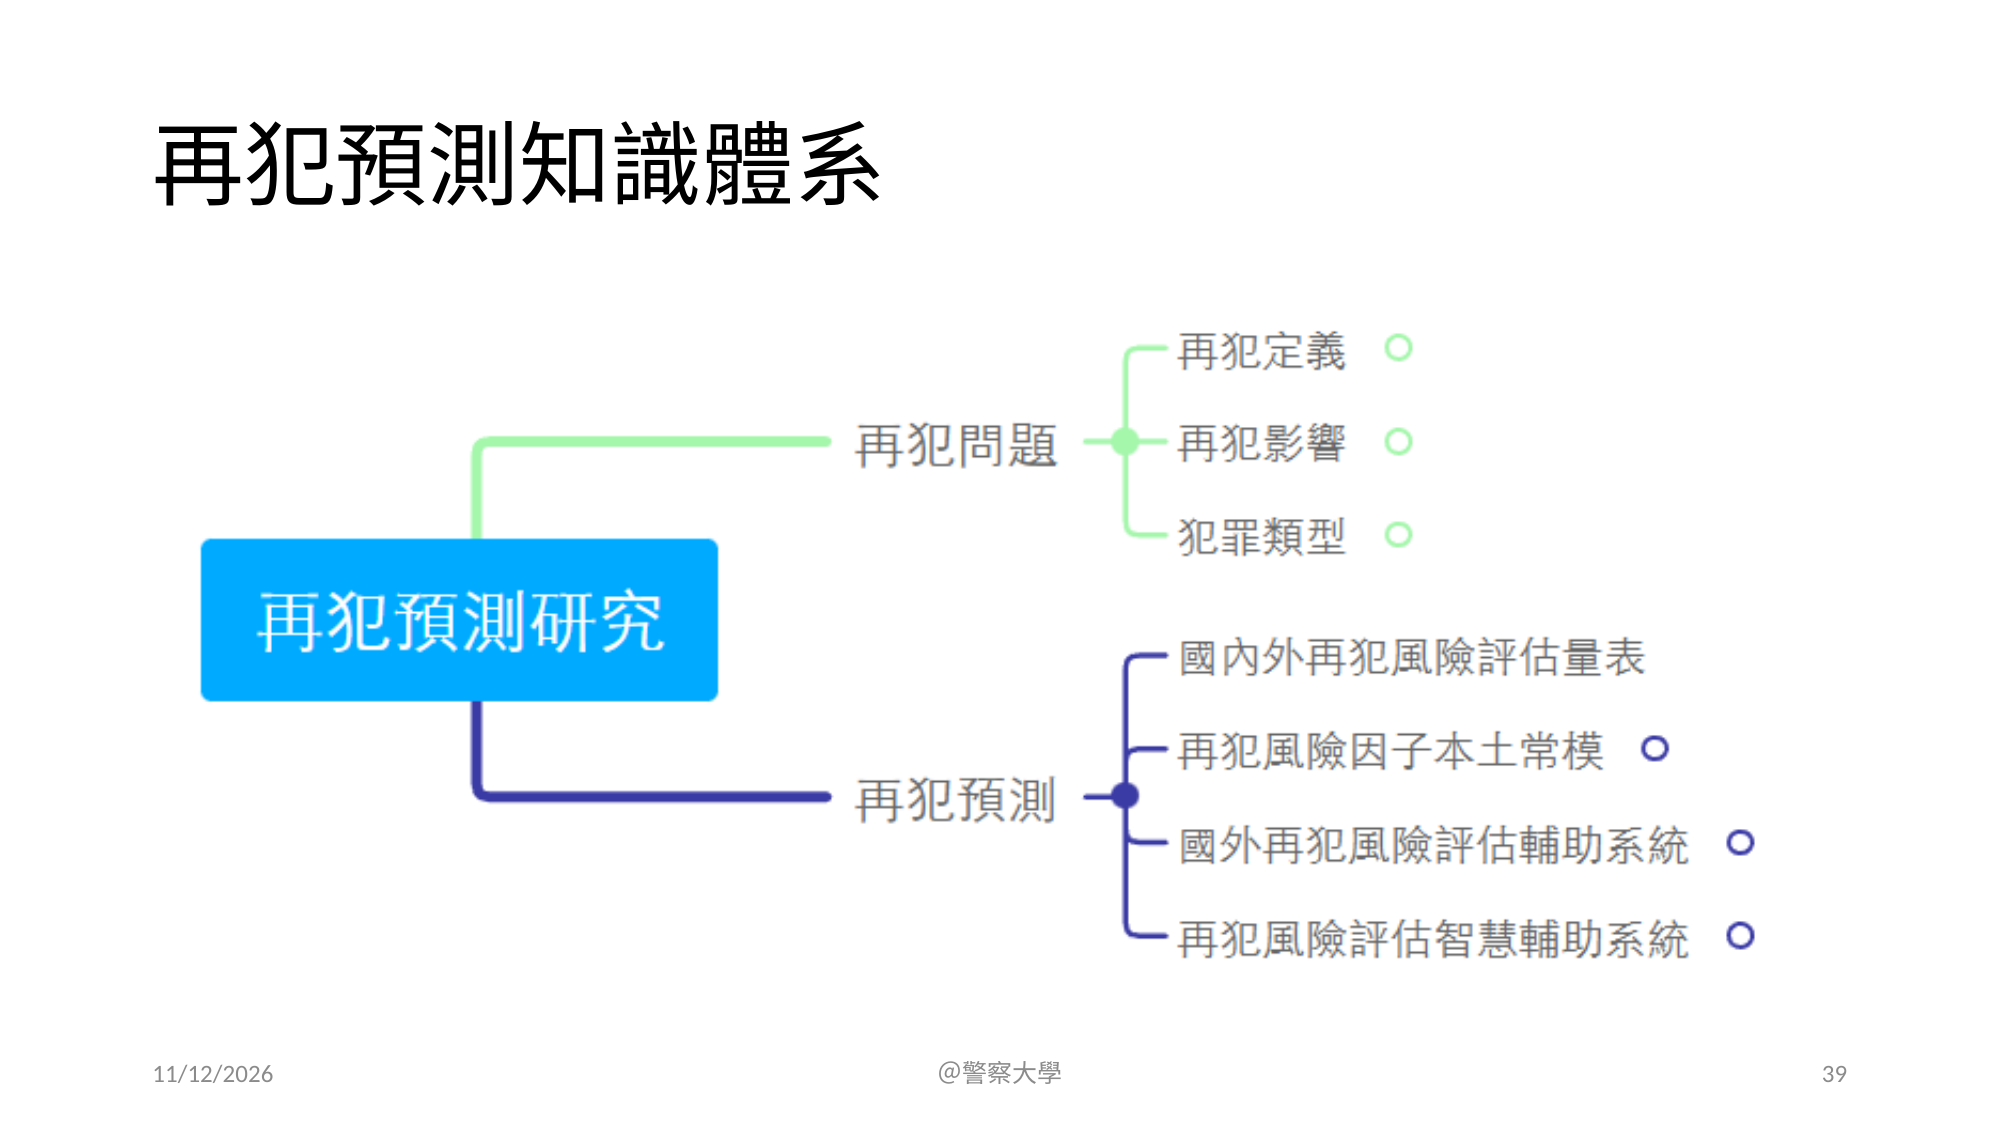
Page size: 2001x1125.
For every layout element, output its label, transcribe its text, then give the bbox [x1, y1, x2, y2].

slide_number 39 [1412, 1042, 1863, 1103]
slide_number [137, 1042, 588, 1103]
title 再犯預測知識體系 [137, 59, 1863, 278]
footer ＠警察大學 [662, 1042, 1338, 1103]
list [178, 317, 1787, 982]
